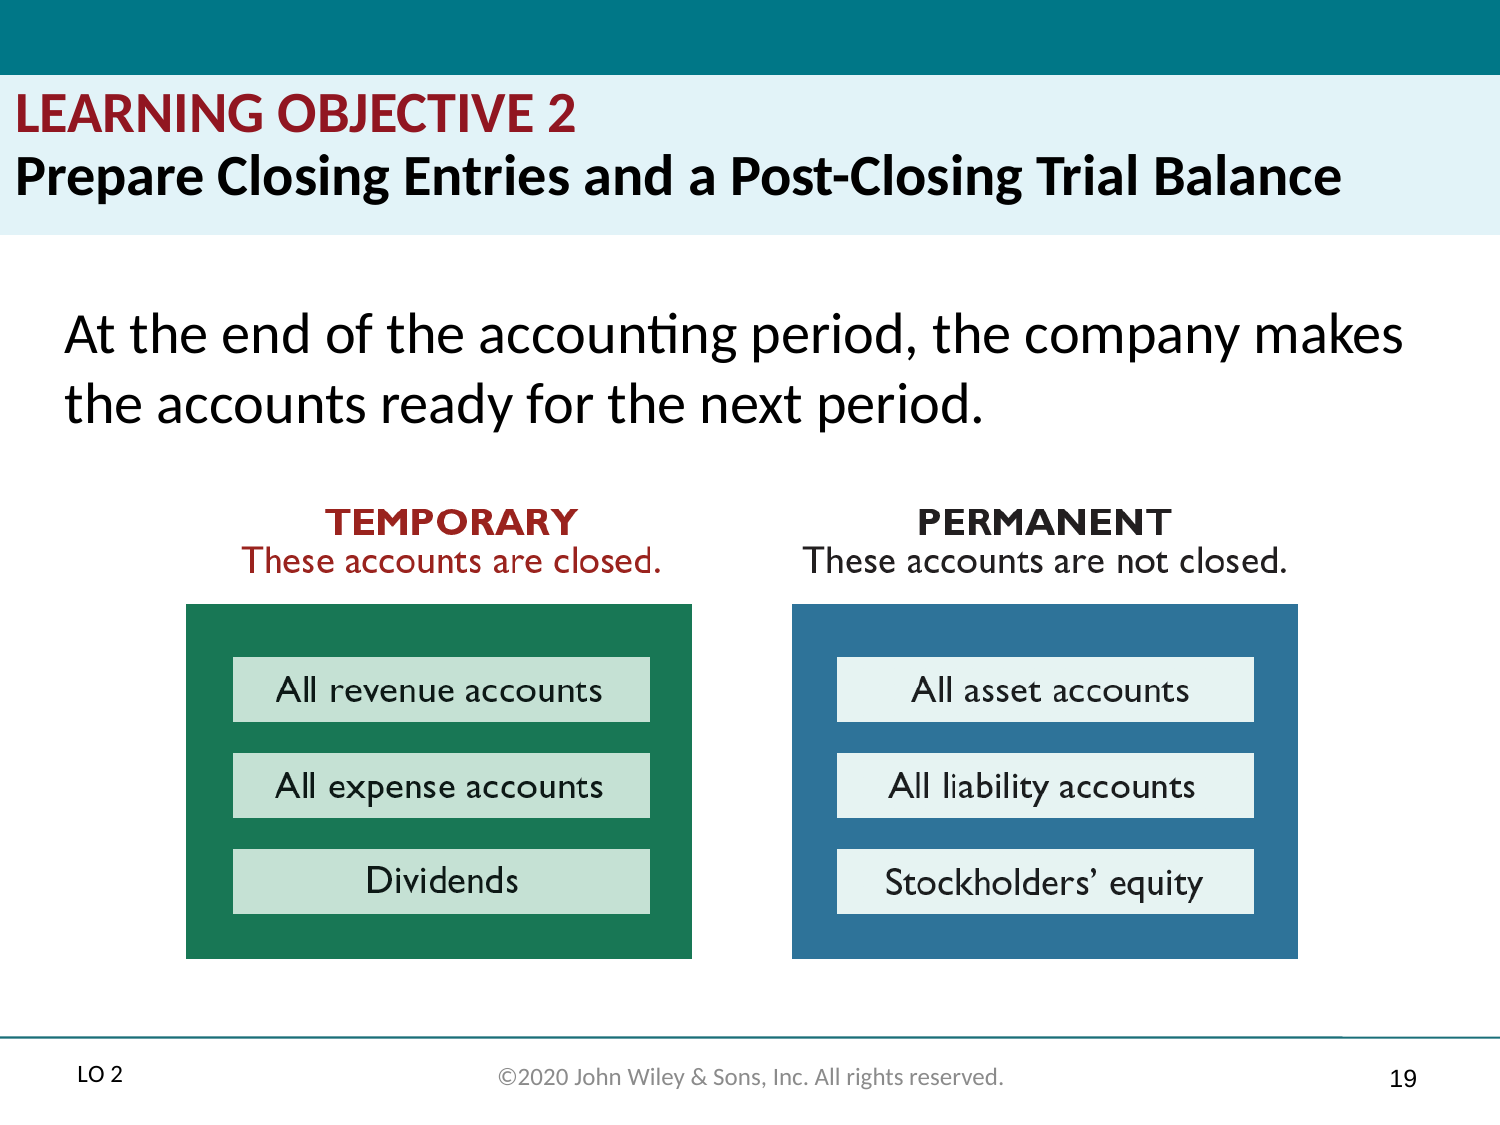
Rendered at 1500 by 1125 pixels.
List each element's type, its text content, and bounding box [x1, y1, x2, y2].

list At the end of the accounting period, the company makes the accounts ready for the next period. [50, 287, 1450, 448]
list L O 2 [62, 1053, 155, 1099]
picture [73, 476, 1427, 1005]
title LEARNING OBJECTIVE 2 Prepare Closing Entries and a Post-Closing Trial Balance [0, 75, 1500, 235]
